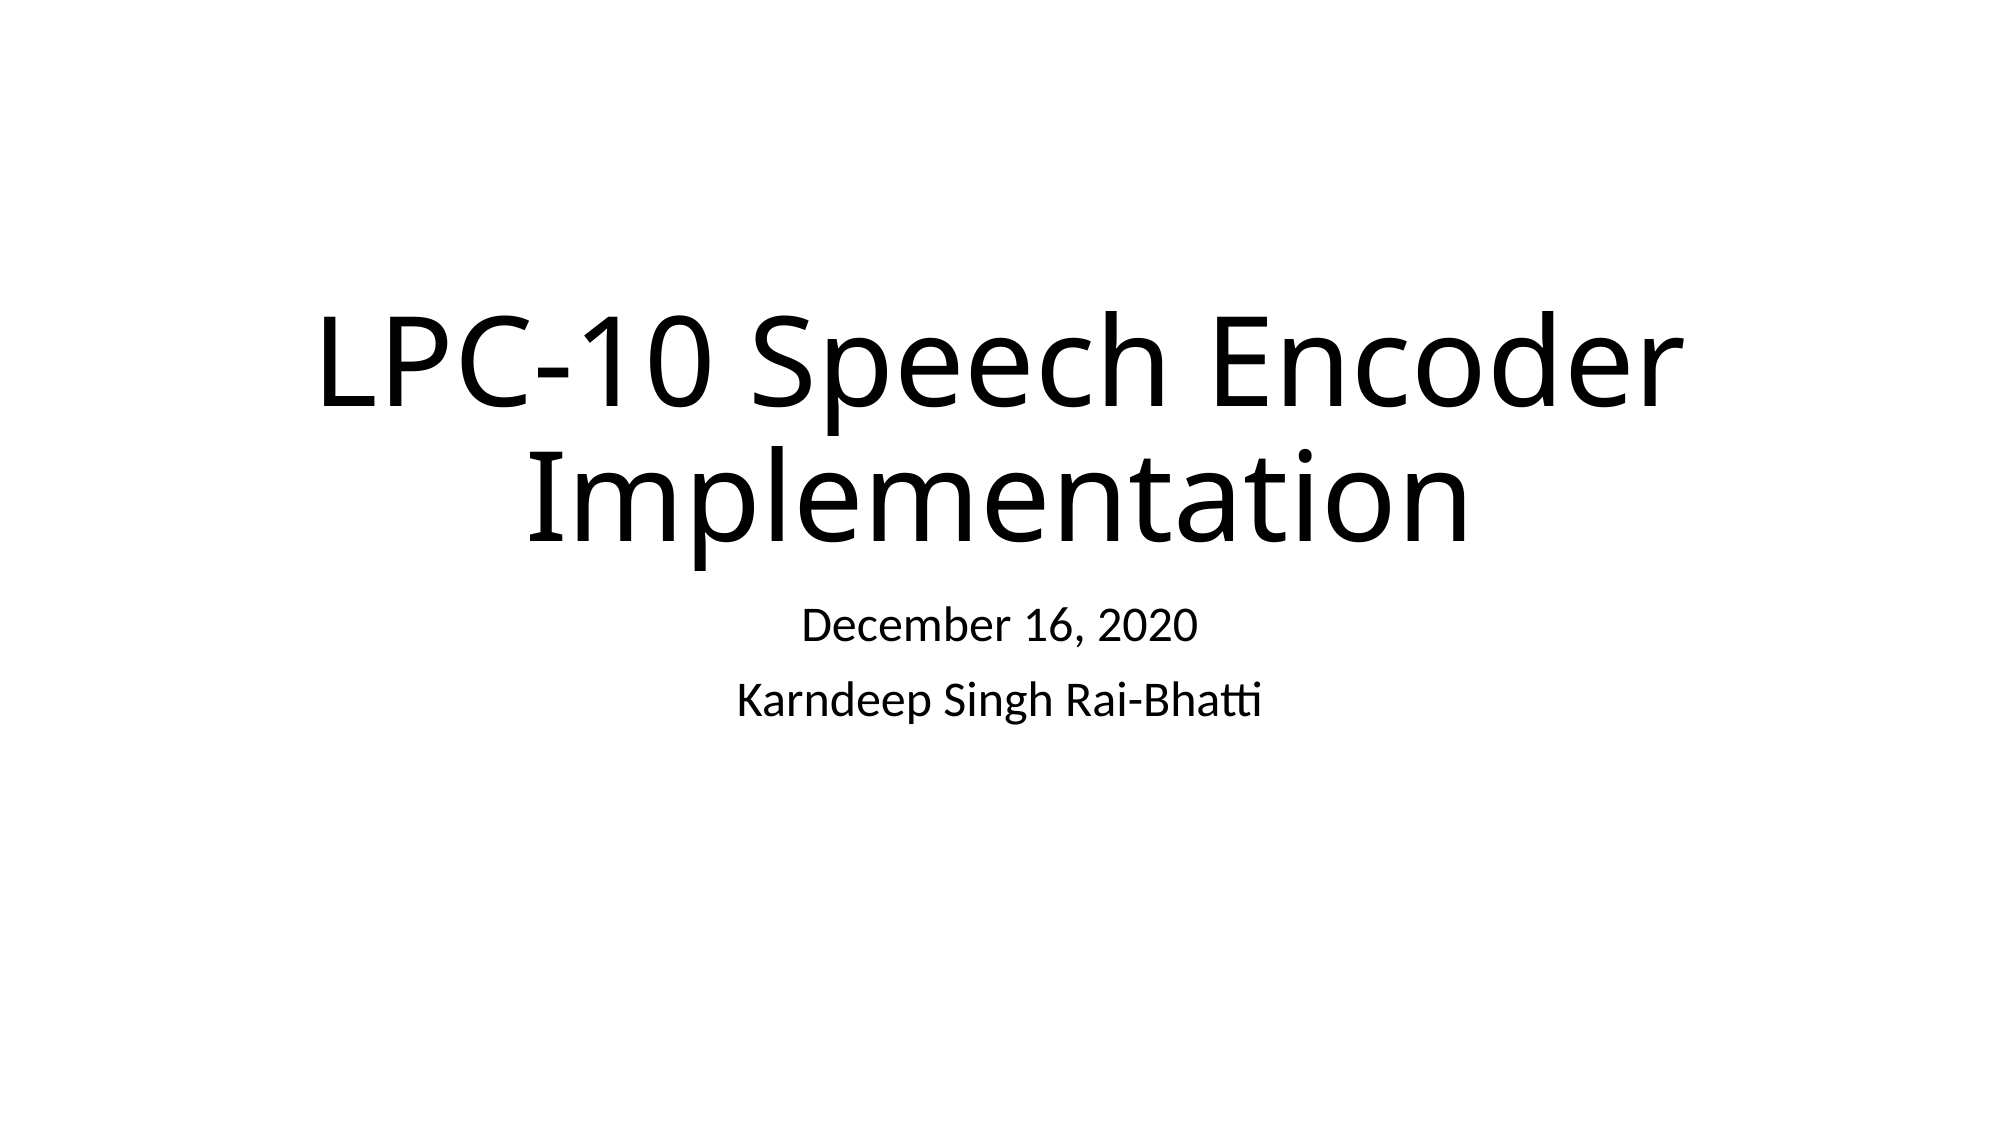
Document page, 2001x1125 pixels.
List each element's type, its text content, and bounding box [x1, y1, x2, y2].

title LPC-10 Speech Encoder Implementation [249, 184, 1750, 576]
subtitle December 16, 2020 Karndeep Singh Rai-Bhatti [249, 590, 1750, 863]
